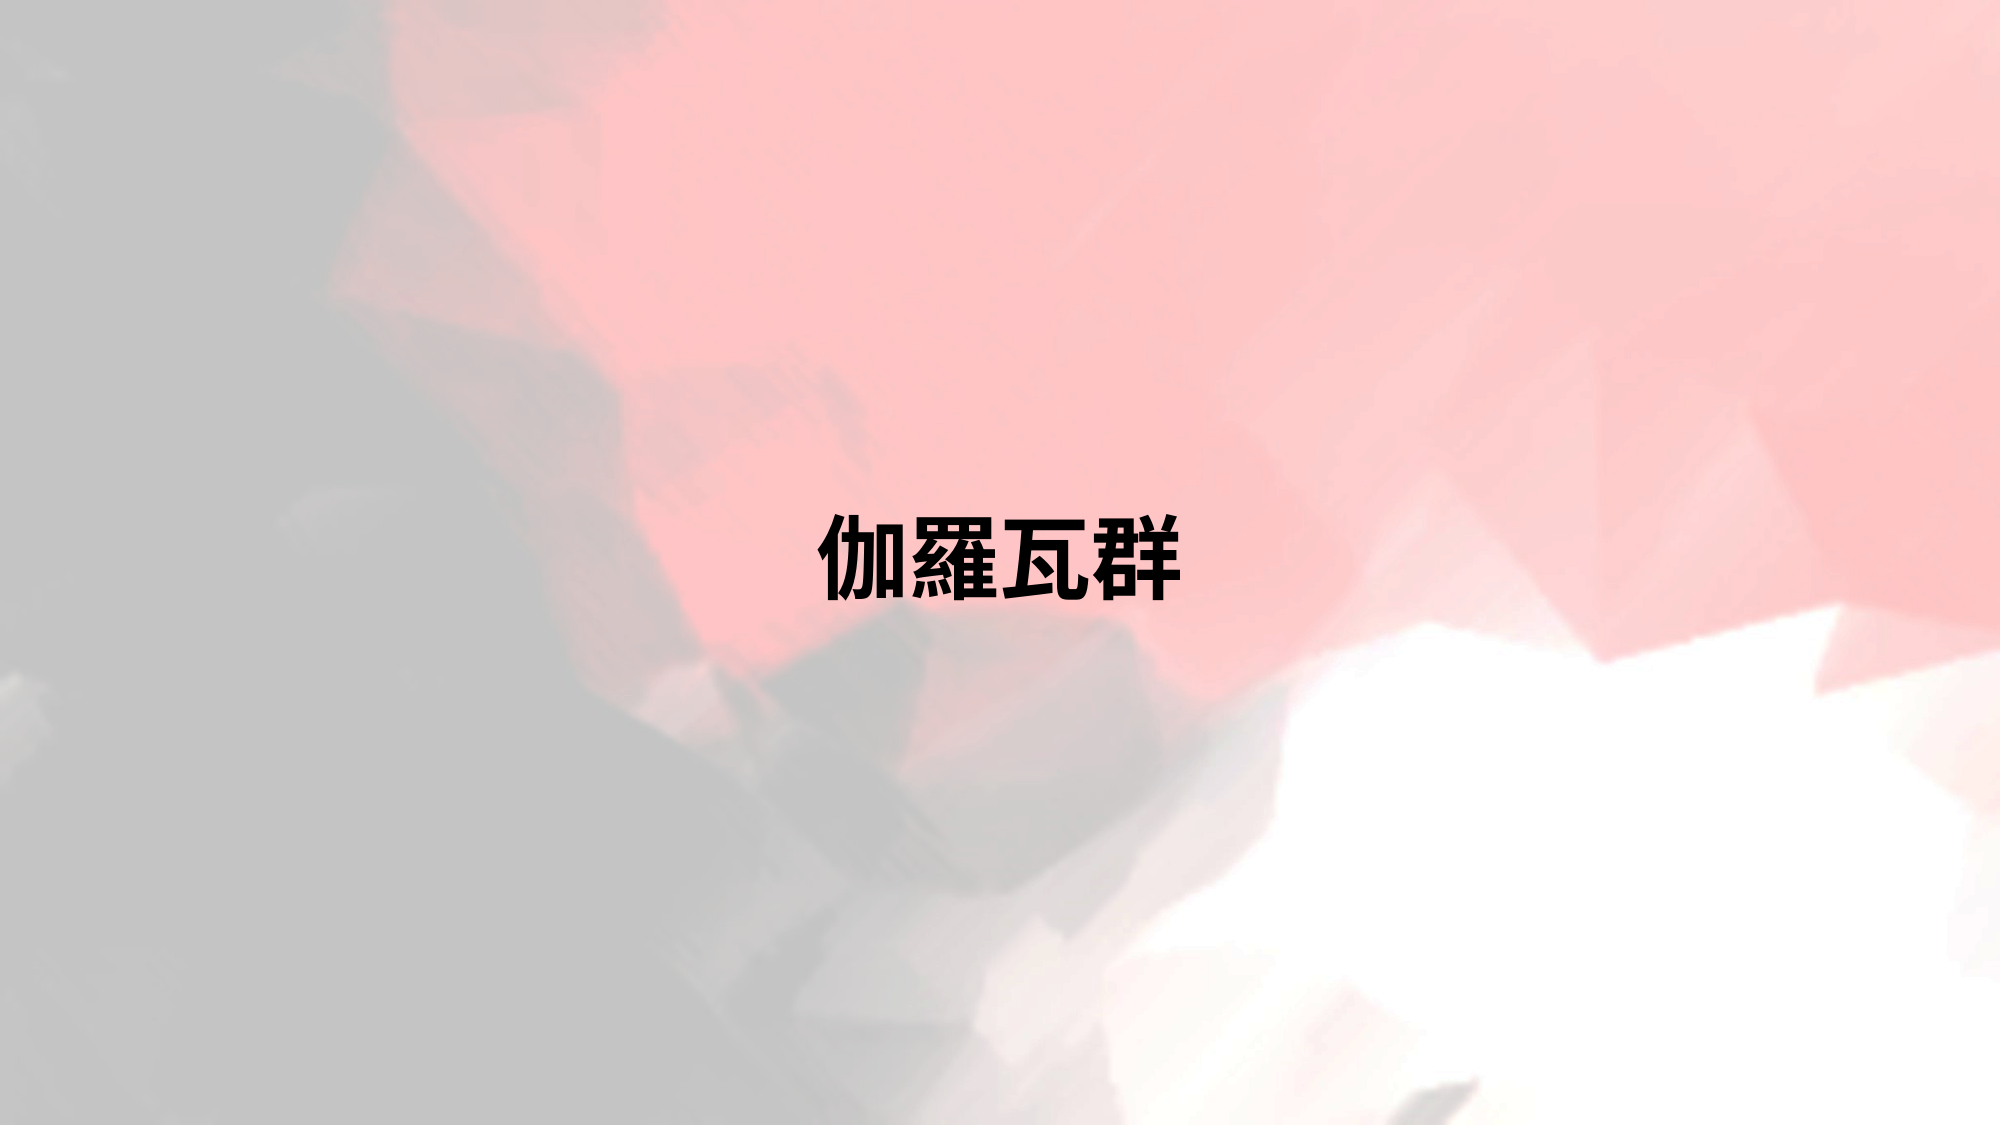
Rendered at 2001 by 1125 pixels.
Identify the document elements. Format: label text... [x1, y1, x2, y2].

title 伽羅瓦群 [764, 453, 1236, 672]
title 容量大 [0, 0, 2000, 1125]
